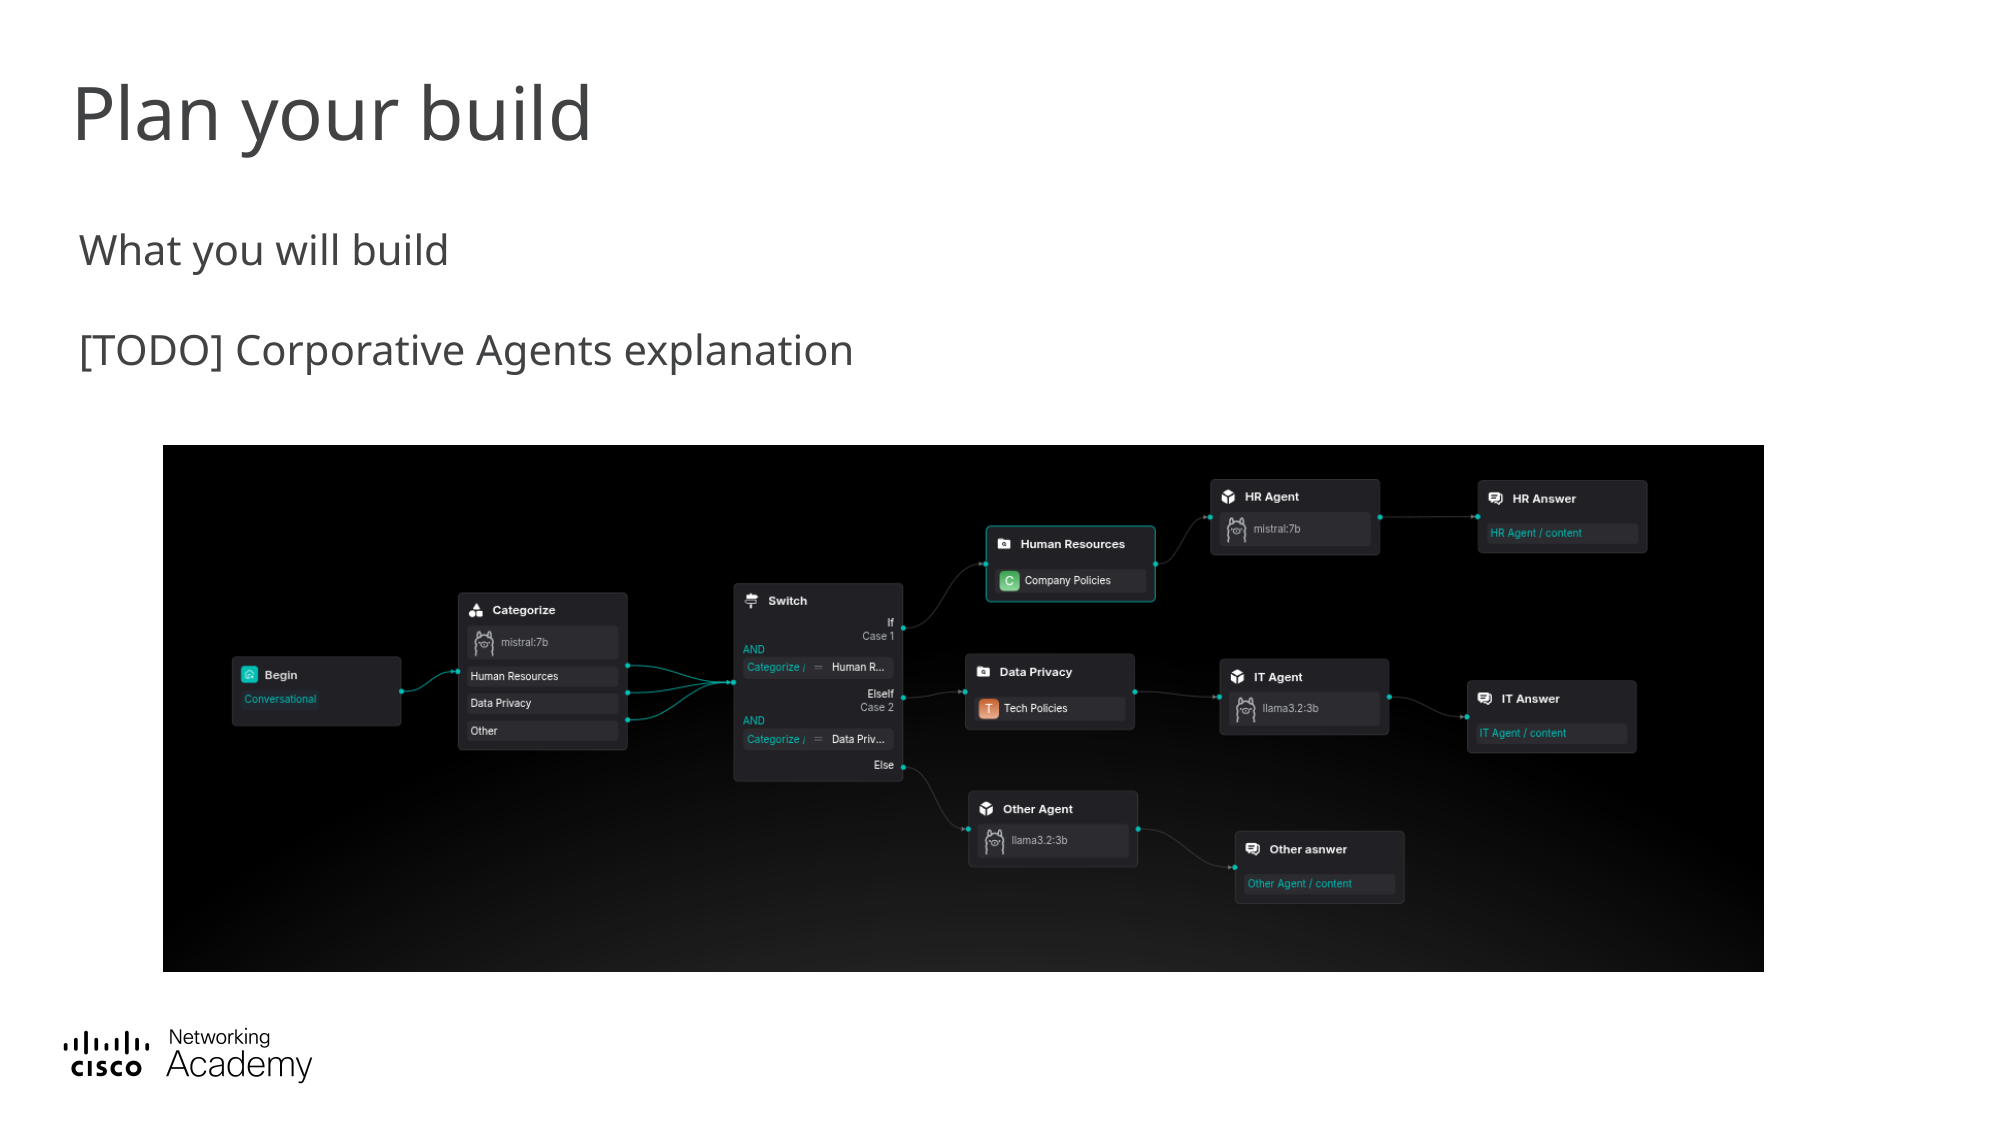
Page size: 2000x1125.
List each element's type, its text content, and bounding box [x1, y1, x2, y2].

picture [60, 1024, 316, 1087]
picture [163, 445, 1764, 972]
title Plan your build [63, 62, 1864, 175]
text_box What you will build [TODO] Corporative Agents explanation [63, 216, 938, 382]
